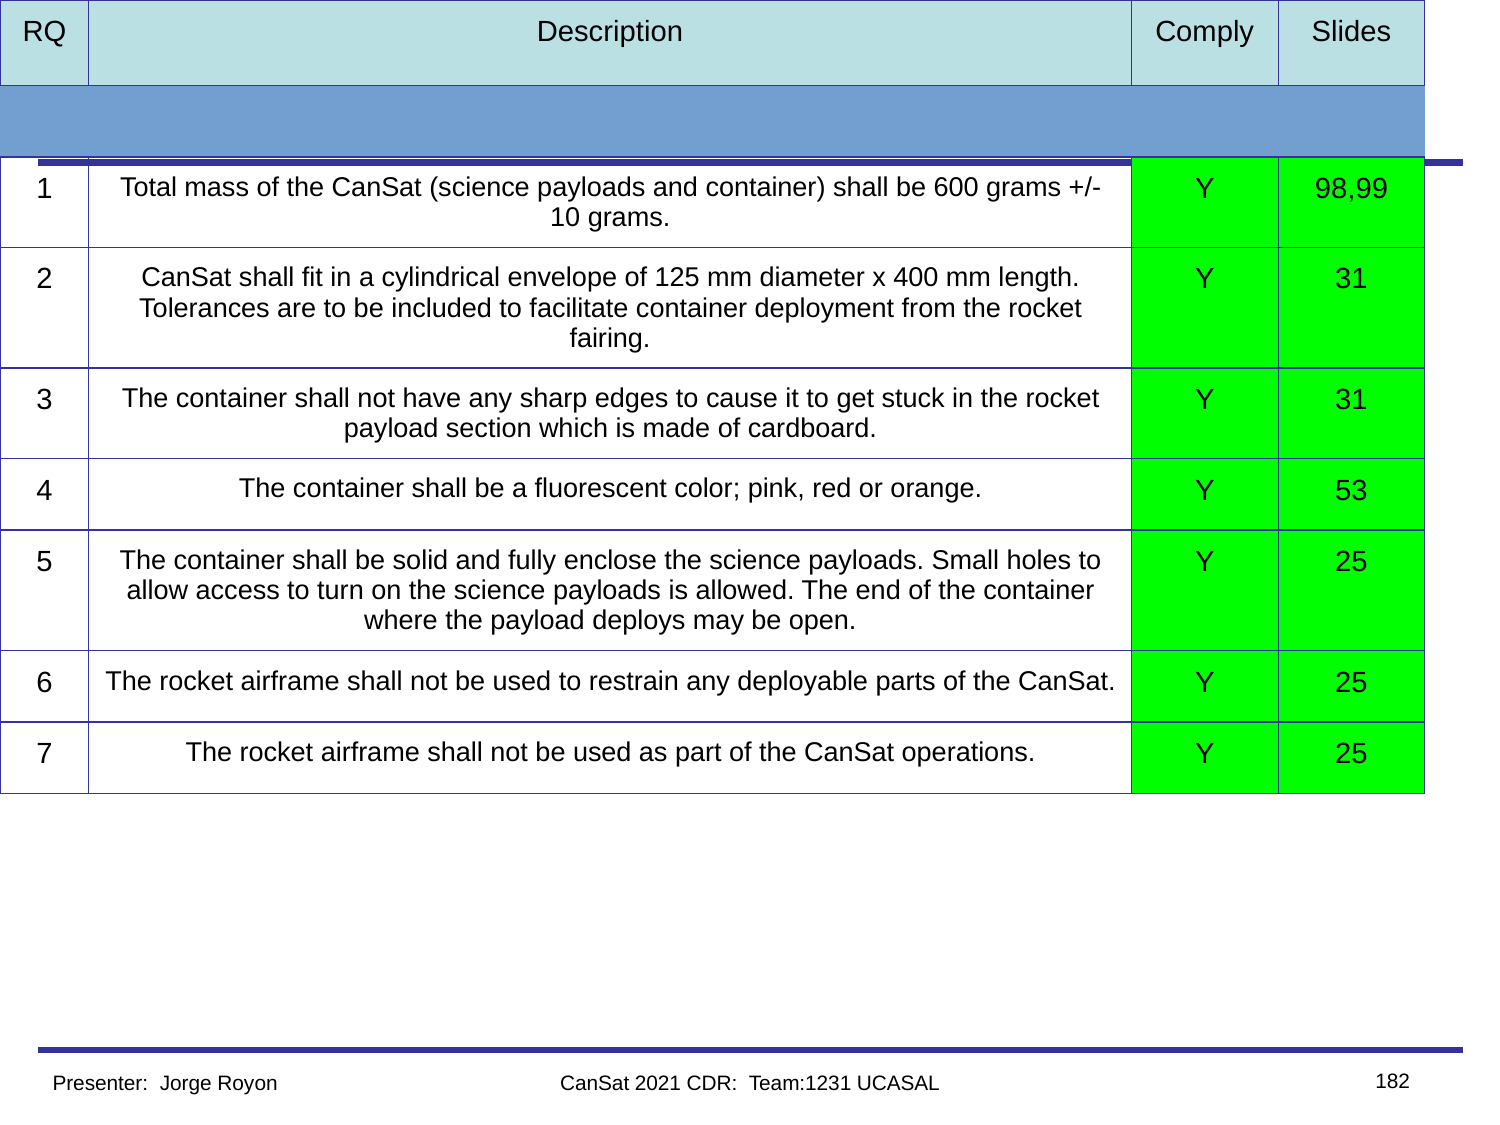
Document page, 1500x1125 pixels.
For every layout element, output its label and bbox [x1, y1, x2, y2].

table_cell [1279, 723, 1424, 793]
table_header [1279, 1, 1424, 85]
table_cell [1132, 369, 1278, 458]
table_cell [1132, 651, 1278, 721]
table_cell [1279, 651, 1424, 721]
table_cell [1279, 158, 1424, 247]
table_cell [89, 369, 1131, 458]
table_cell [89, 651, 1131, 721]
table_cell [1132, 459, 1278, 529]
table_cell [1132, 723, 1278, 793]
footer [450, 1062, 1050, 1103]
table_cell [1, 651, 88, 721]
table_cell [89, 723, 1131, 793]
table_cell [1279, 248, 1424, 367]
table_header [1132, 1, 1278, 85]
table_cell [1279, 531, 1424, 650]
table_cell [1279, 369, 1424, 458]
table_cell [1, 369, 88, 458]
table_cell [89, 248, 1131, 367]
table_cell [1132, 248, 1278, 367]
table_cell [89, 158, 1131, 247]
table_cell [89, 459, 1131, 529]
slide_number [1312, 1059, 1425, 1100]
table_cell [1279, 459, 1424, 529]
table_cell [1, 531, 88, 650]
table_cell [1, 248, 88, 367]
table_cell [1, 459, 88, 529]
table_cell [1132, 531, 1278, 650]
table_header [1, 1, 88, 85]
table_cell [1, 158, 88, 247]
table_header [89, 1, 1131, 85]
text_box [37, 1062, 413, 1103]
list [37, 174, 1463, 1013]
table_cell [89, 531, 1131, 650]
table_cell [1, 723, 88, 793]
table_cell [1132, 158, 1278, 247]
